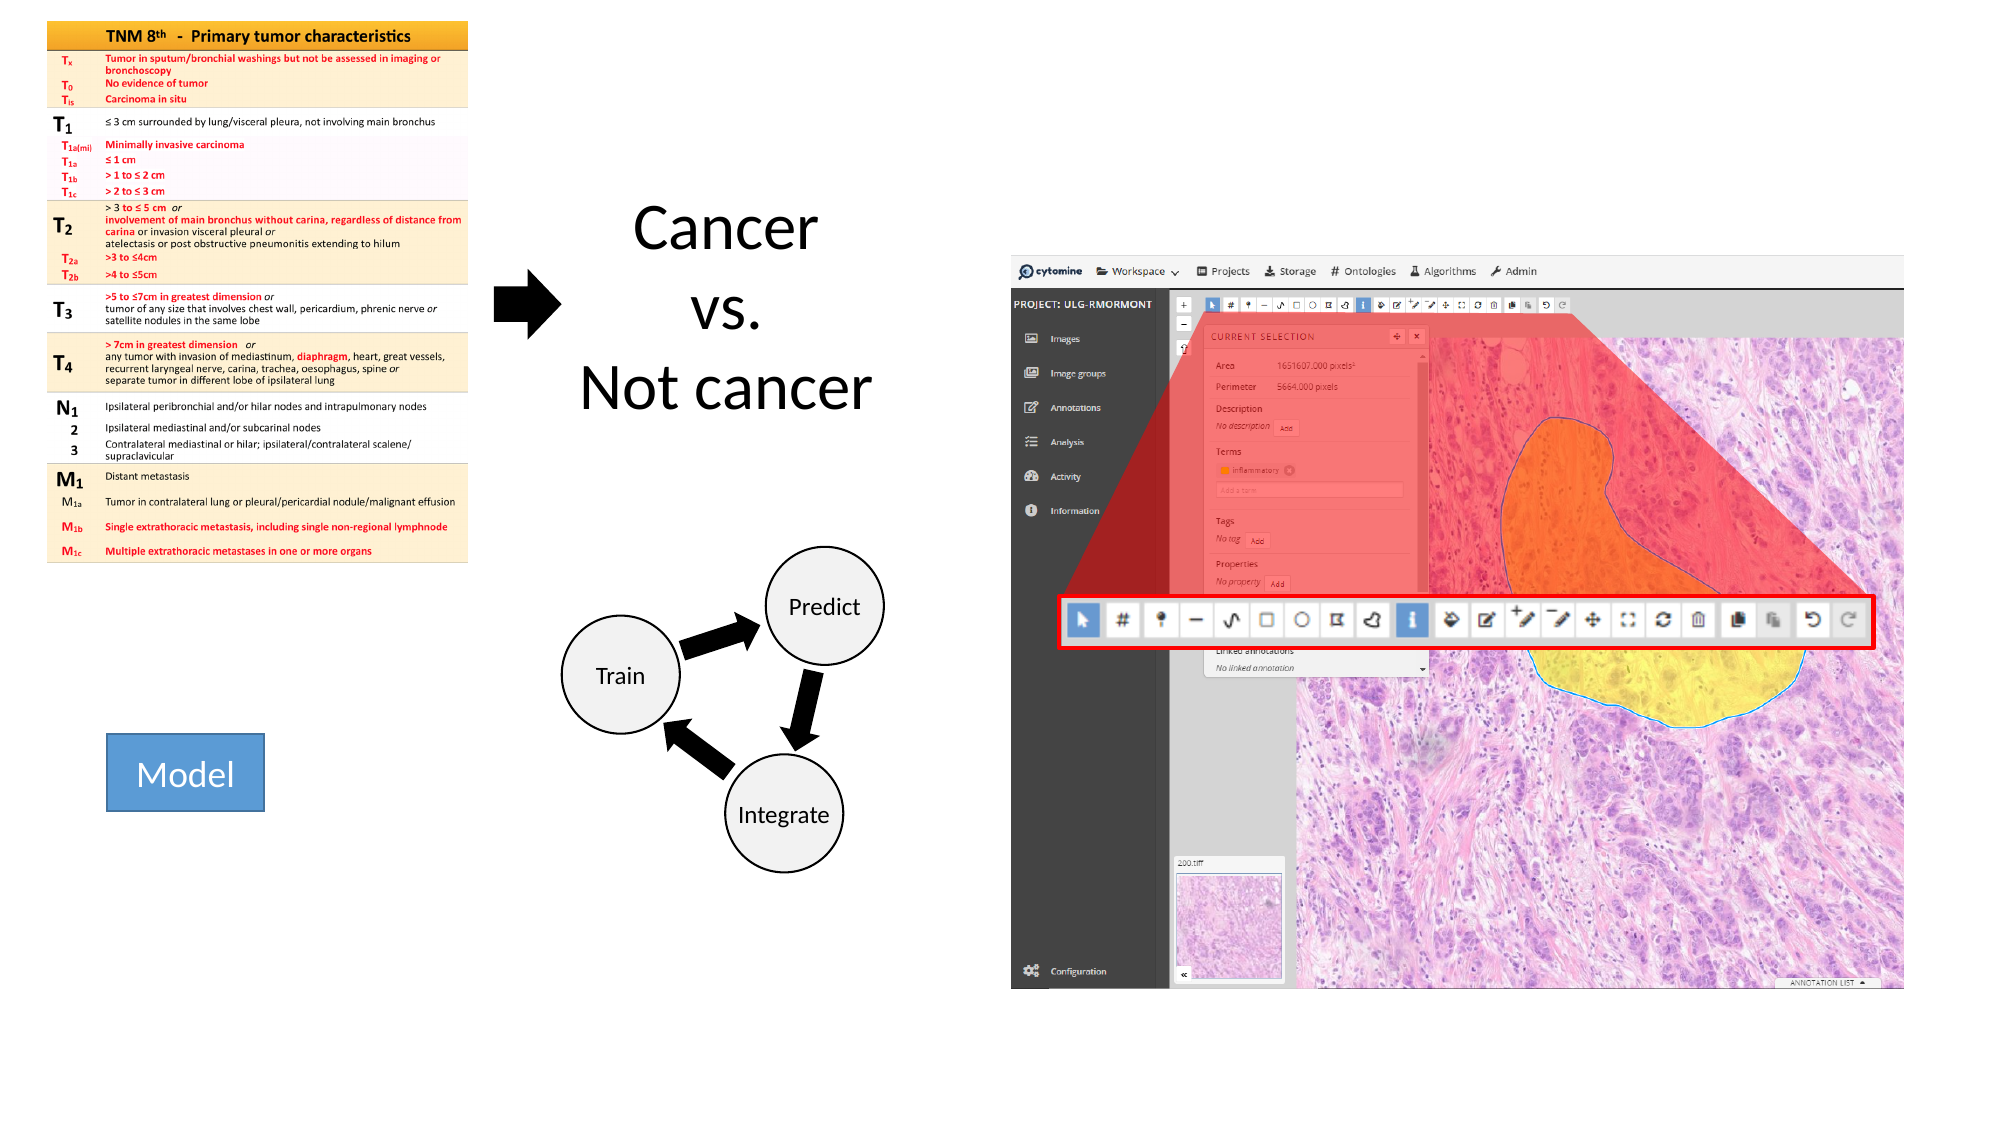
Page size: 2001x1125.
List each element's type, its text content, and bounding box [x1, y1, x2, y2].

text_box Cancer vs. Not cancer [539, 175, 915, 431]
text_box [1011, 255, 1904, 989]
picture [47, 21, 468, 563]
text_box [492, 266, 539, 343]
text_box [561, 546, 884, 873]
text_box Model [106, 733, 265, 812]
